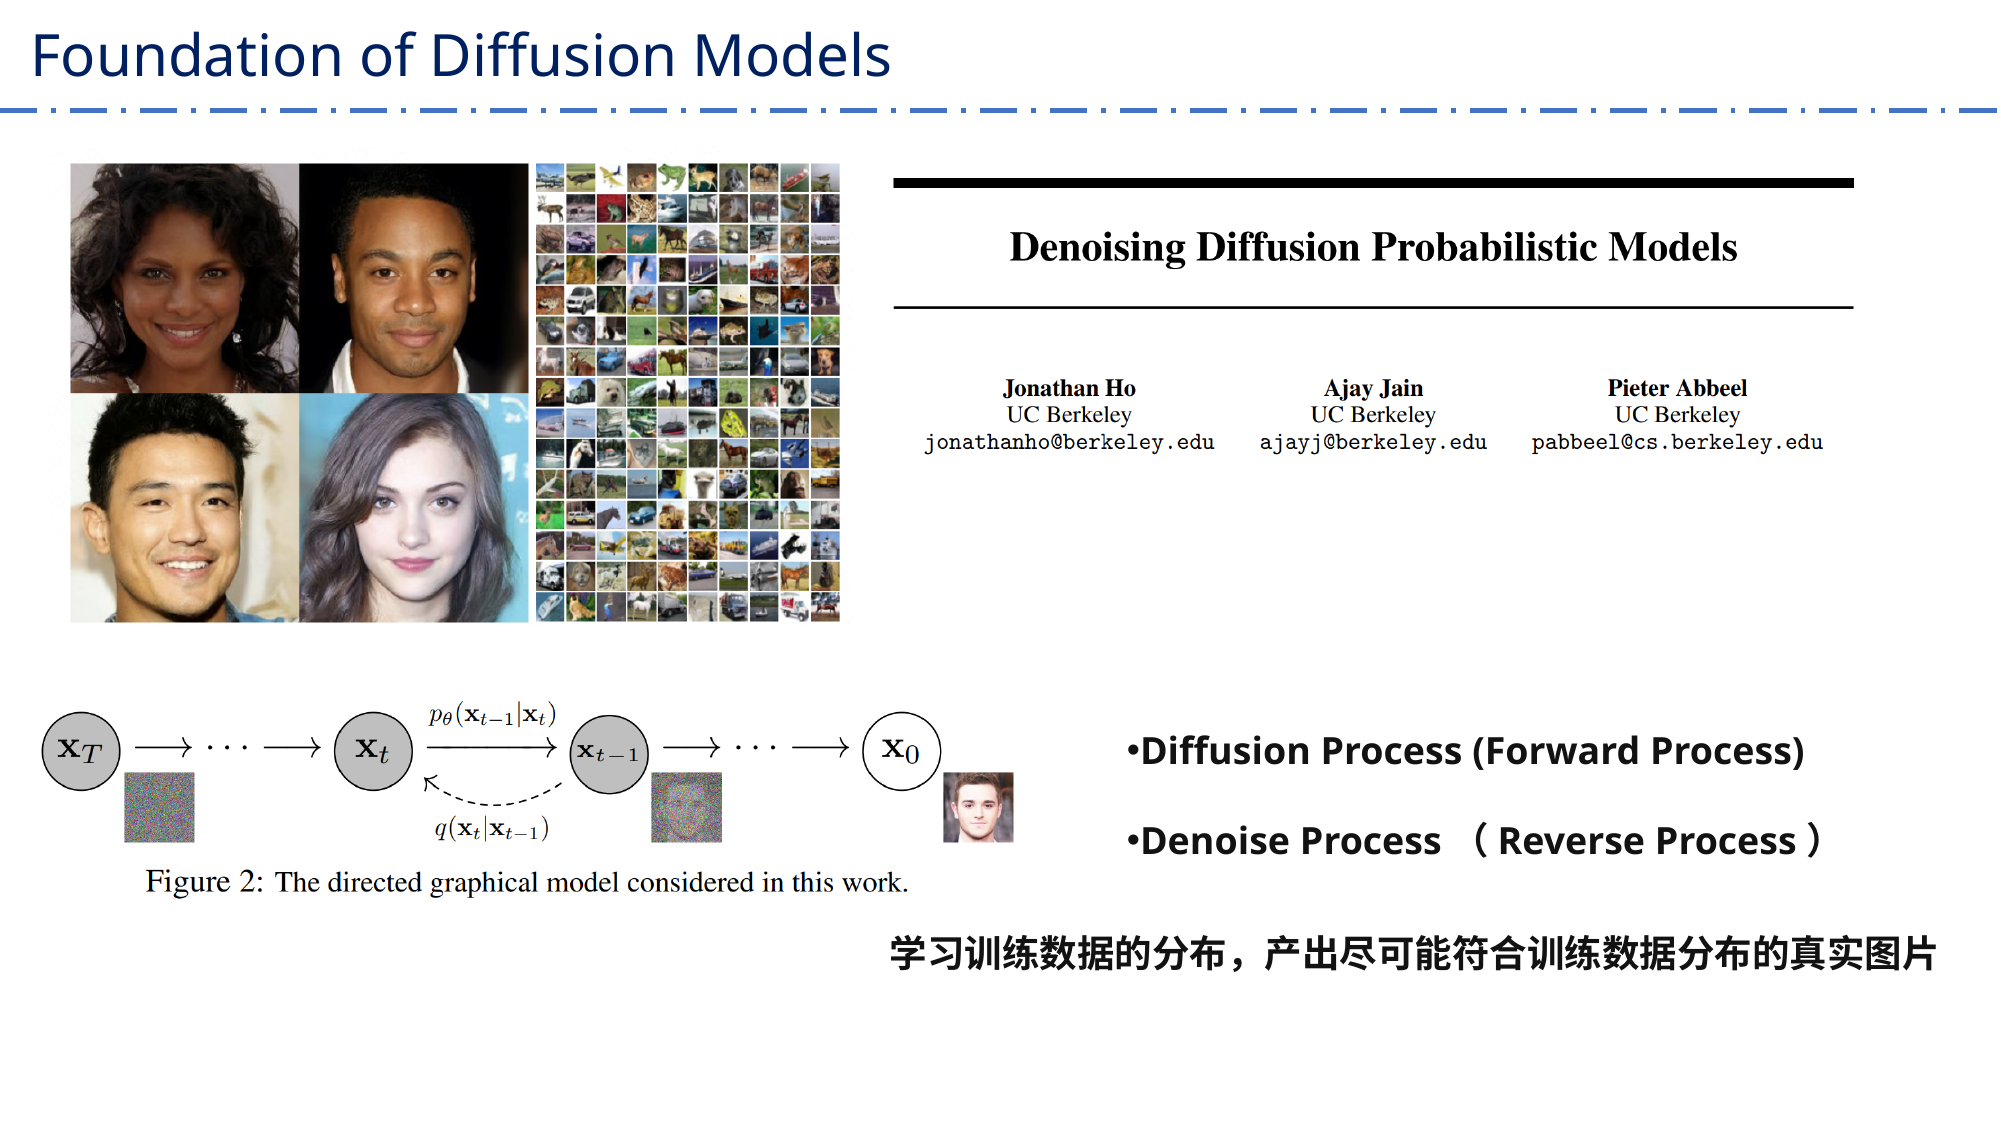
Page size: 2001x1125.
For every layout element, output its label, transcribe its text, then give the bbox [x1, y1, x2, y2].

text_box 学习训练数据的分布，产出尽可能符合训练数据分布的真实图片 [874, 922, 2000, 983]
picture [874, 154, 1884, 473]
picture [20, 660, 1030, 910]
text_box Diffusion Process (Forward Process) Denoise Process（Reverse Process） [1112, 719, 1884, 870]
text_box Foundation of Diffusion Models [15, 18, 907, 97]
picture [48, 146, 853, 627]
